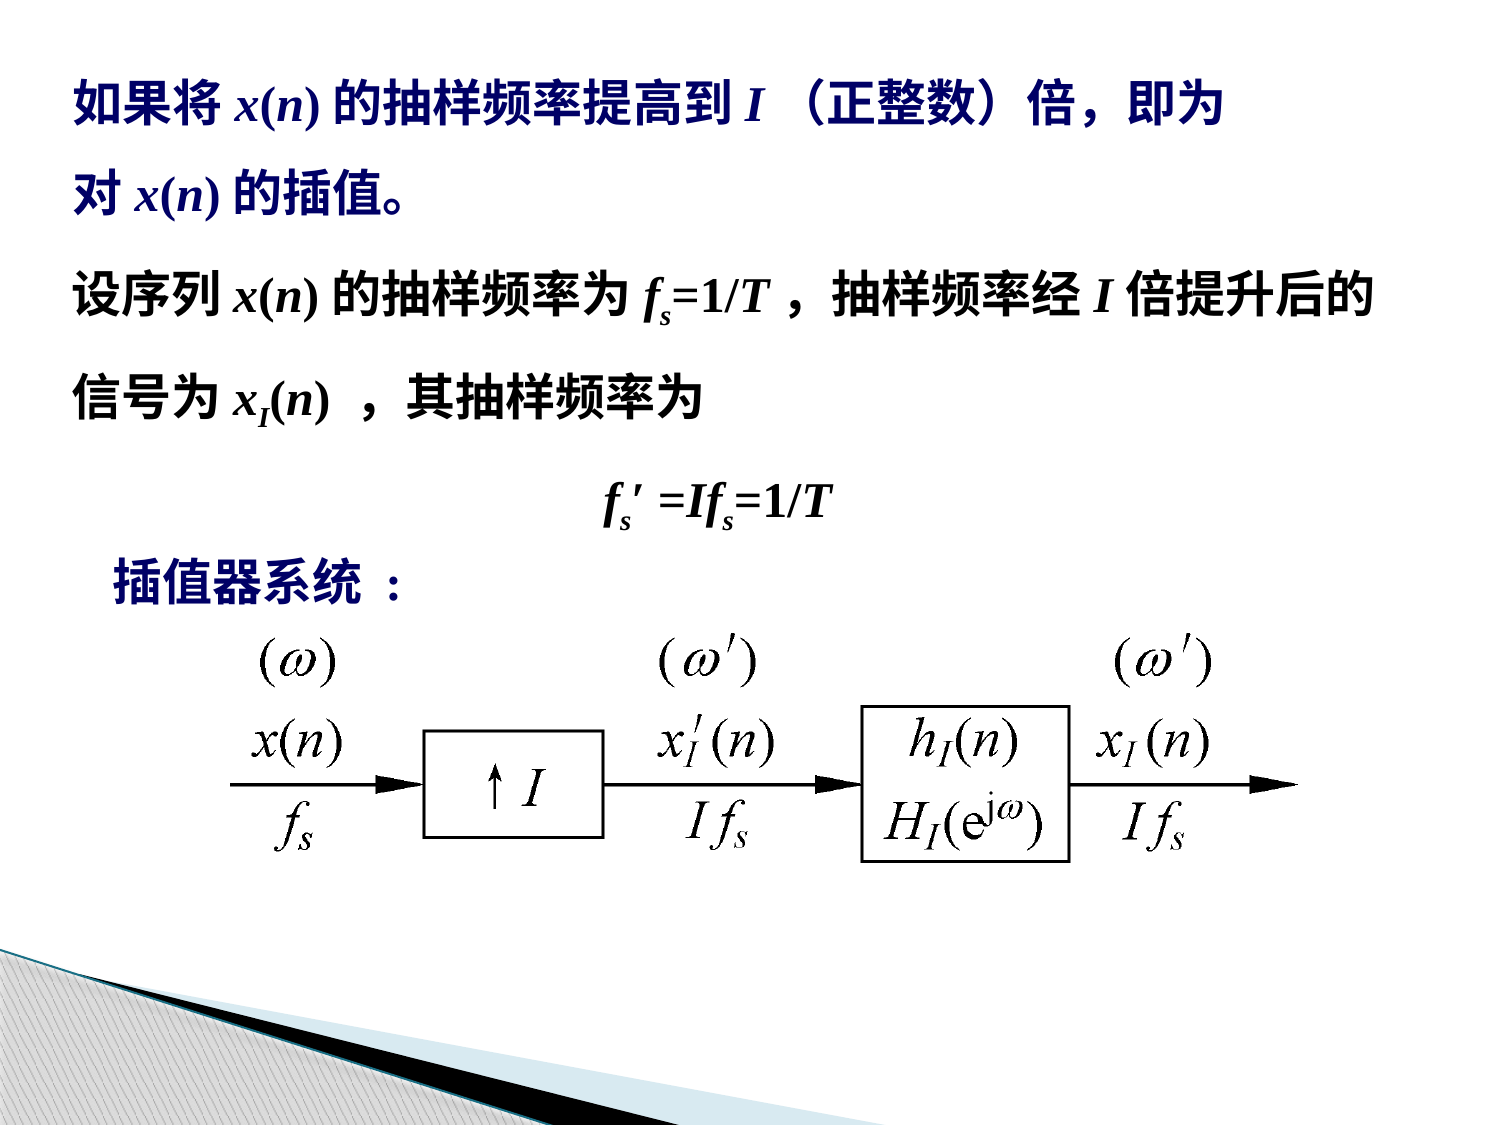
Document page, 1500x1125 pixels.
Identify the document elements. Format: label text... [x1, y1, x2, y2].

picture [229, 633, 1298, 863]
text_box 插值器系统 : [97, 513, 417, 618]
text_box 设序列x(n)的抽样频率为fs=1/T，抽样频率经I倍提升后的 信号为xI(n) ，其抽样频率为 fs′ =Ifs=1/T [33, 221, 1390, 544]
text_box 如果将x(n)的抽样频率提高到I（正整数）倍，即为 对x(n)的插值。 [57, 33, 1242, 221]
